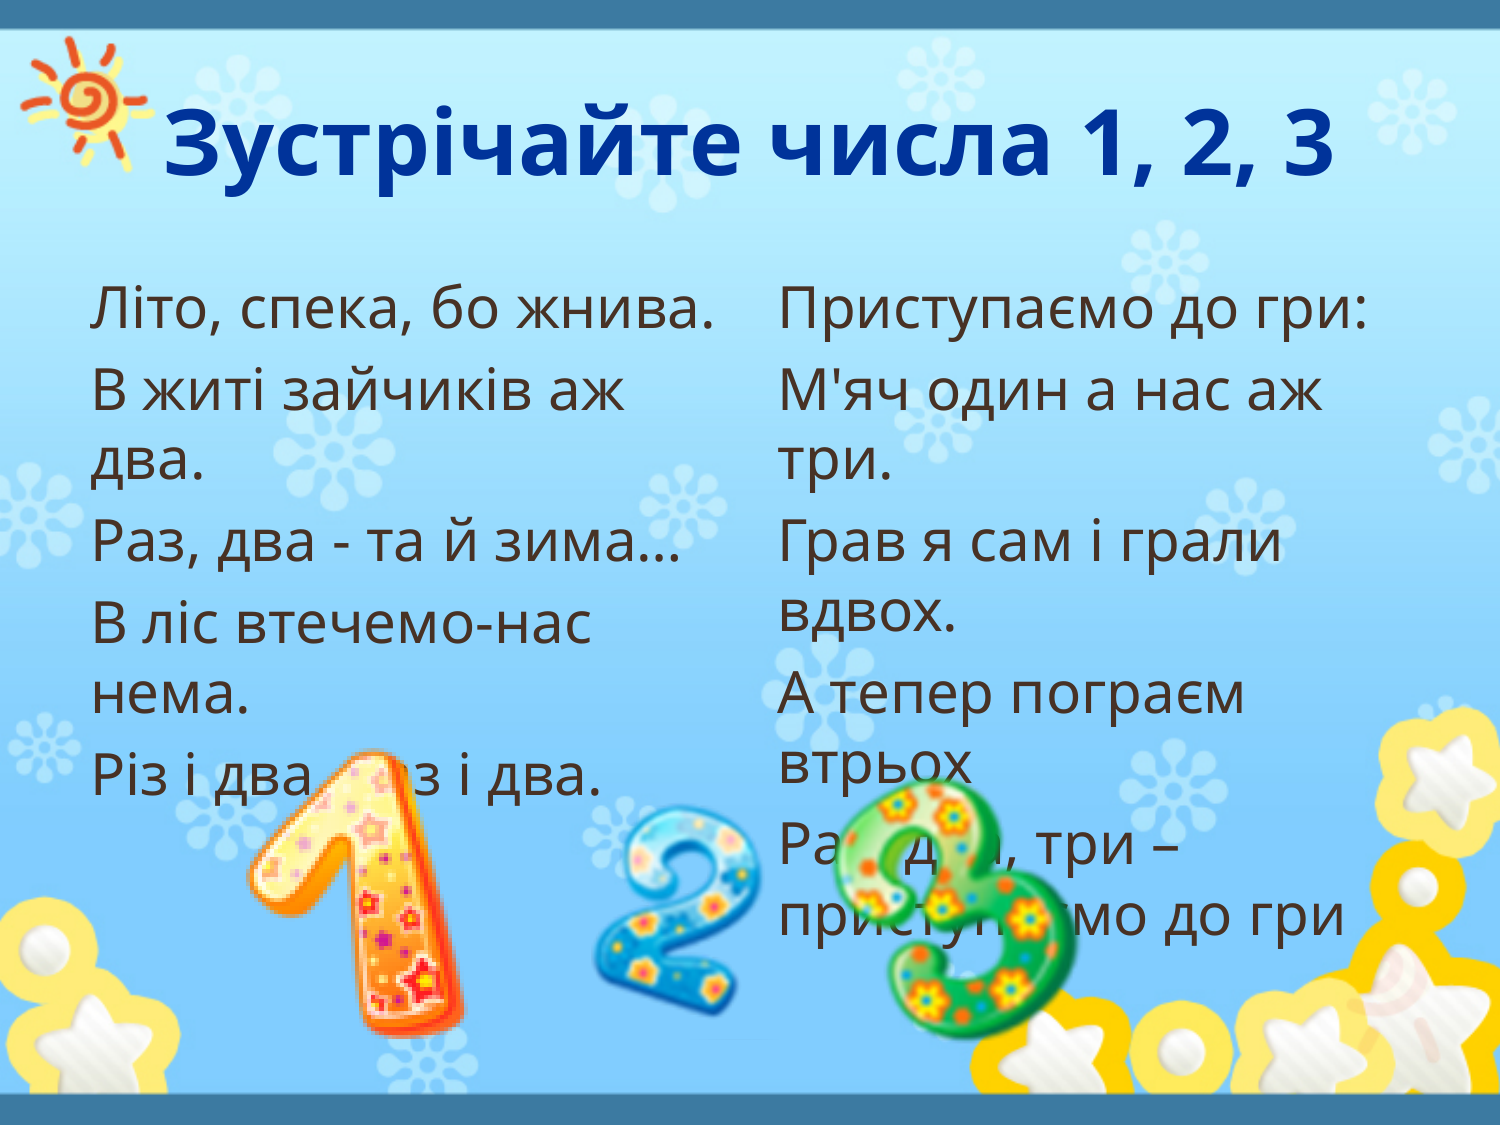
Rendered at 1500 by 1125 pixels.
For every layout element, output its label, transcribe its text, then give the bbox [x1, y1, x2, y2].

title Зустрічайте числа 1, 2, 3 [75, 45, 1425, 233]
list Літо, спека, бо жнива. В житі зайчиків аж два. Раз, два - та й зима… В ліс втечемо-нас нема. Різ і два, раз і два. [75, 262, 738, 1005]
picture [0, 0, 1500, 1125]
list Приступаємо до гри: М'яч один а нас аж три. Грав я сам і грали вдвох. А тепер пограєм втрьох Раз, два, три – приступаємо до гри [762, 262, 1425, 1005]
